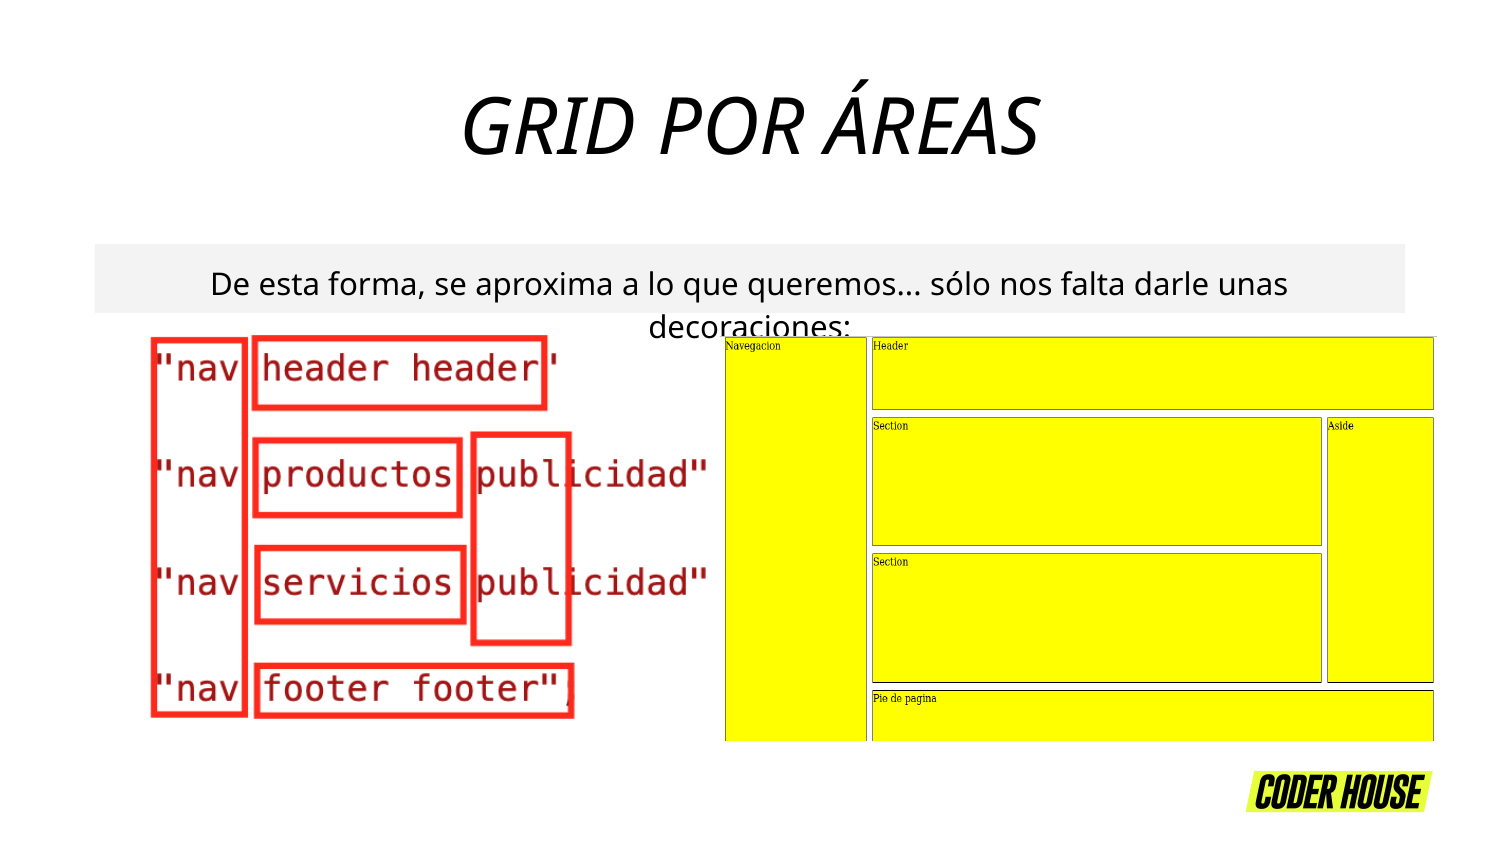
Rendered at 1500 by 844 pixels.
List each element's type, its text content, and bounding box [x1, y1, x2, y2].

text_box De esta forma, se aproxima a lo que queremos... sólo nos falta darle unas decoraciones: [94, 244, 1406, 313]
picture [118, 317, 1437, 756]
text_box GRID POR ÁREAS [105, 45, 1395, 185]
picture [1241, 764, 1437, 819]
